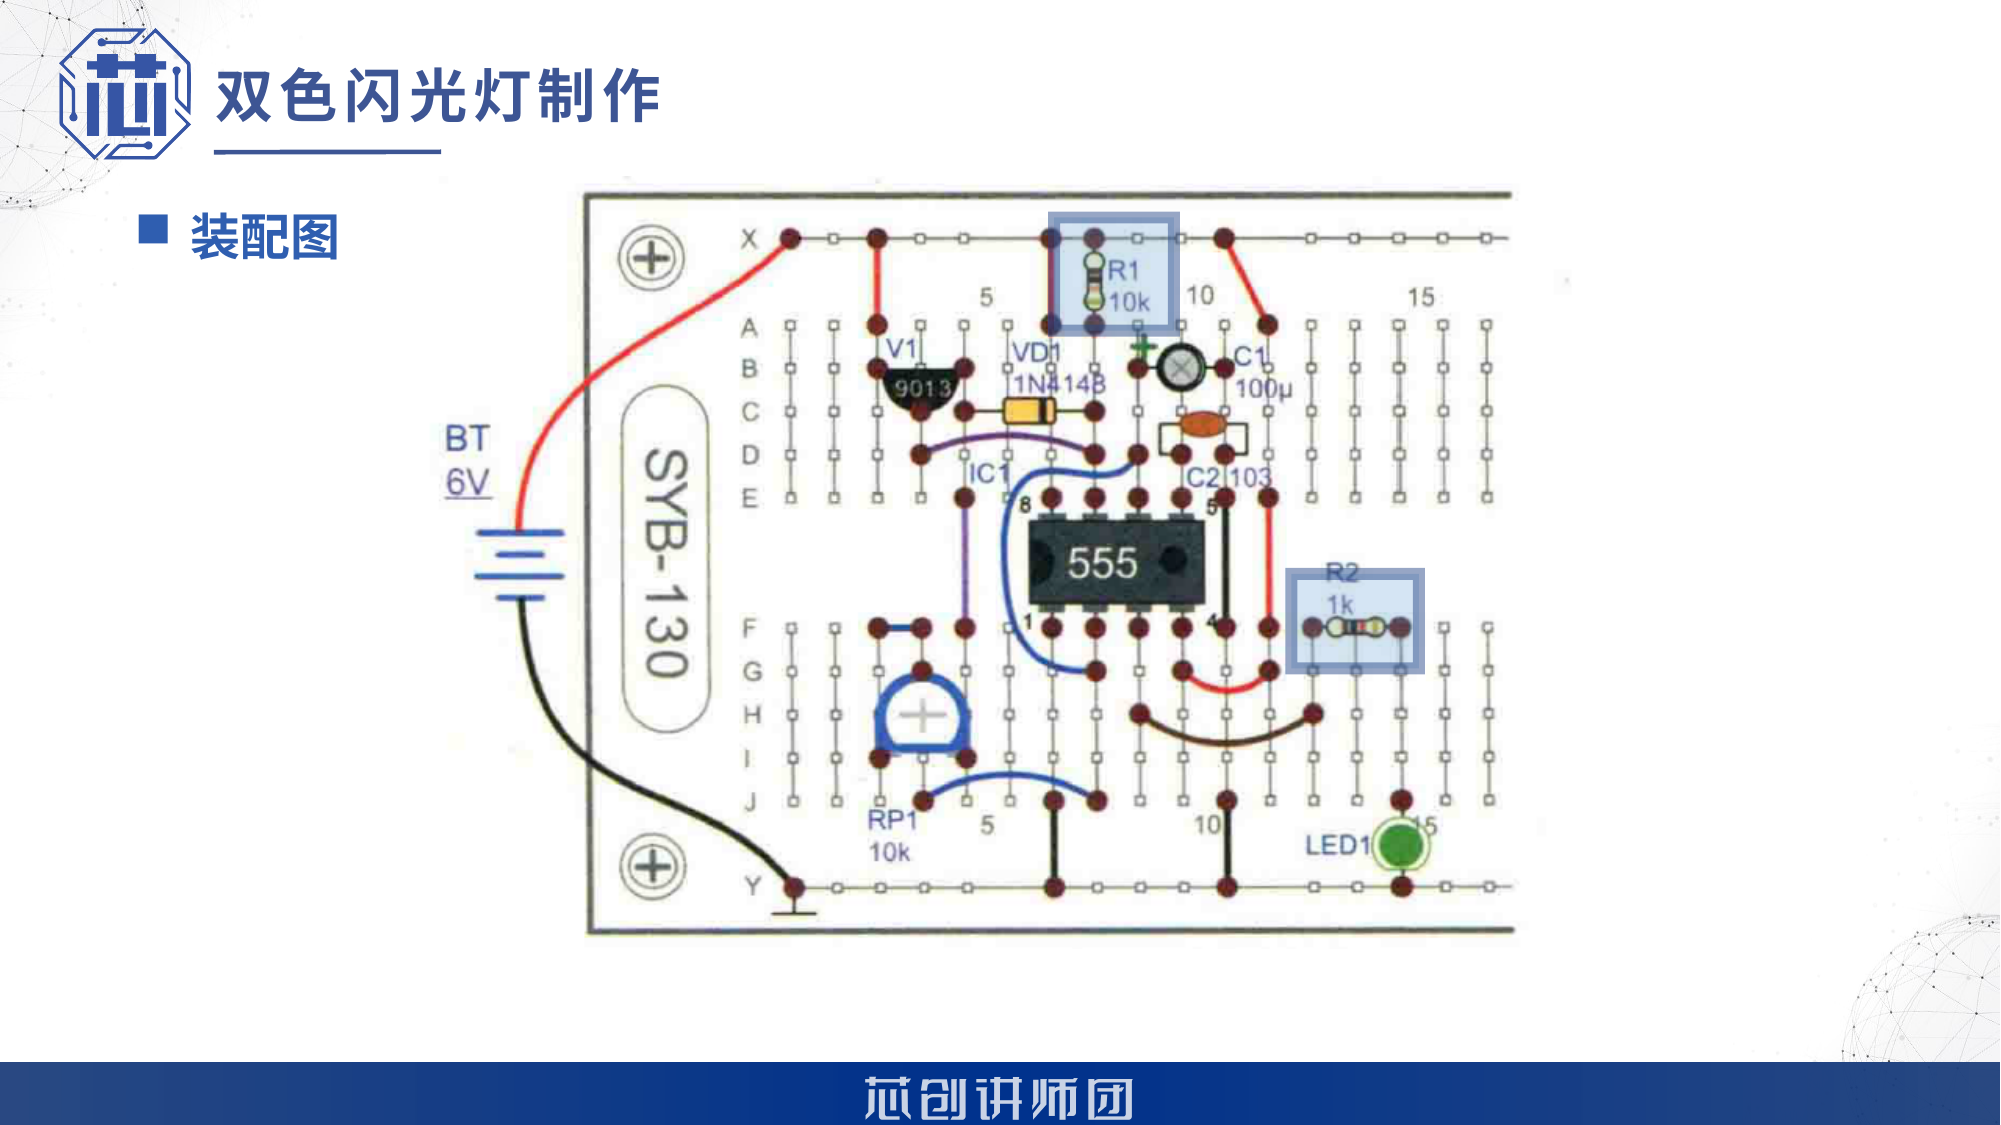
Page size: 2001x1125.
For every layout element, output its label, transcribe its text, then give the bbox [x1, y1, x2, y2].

text_box 装配图 [119, 198, 356, 274]
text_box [0, 1062, 2000, 1125]
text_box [205, 52, 1312, 153]
picture [0, 0, 2000, 1062]
